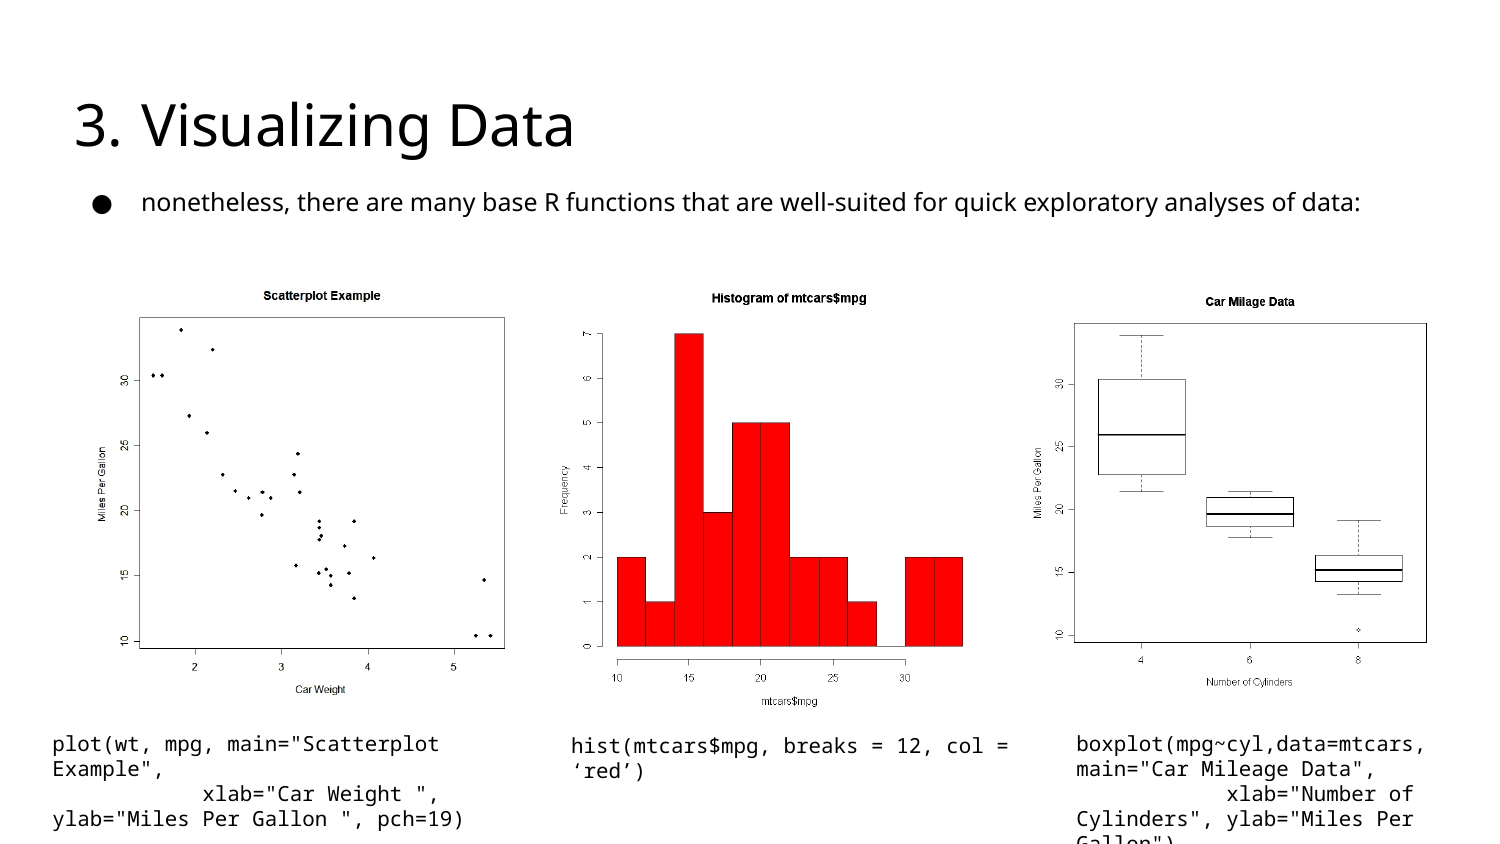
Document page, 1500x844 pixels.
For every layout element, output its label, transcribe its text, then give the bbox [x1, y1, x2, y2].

text_box hist(mtcars$mpg, breaks = 12, col = ‘red’) [555, 718, 1061, 783]
picture [93, 271, 528, 706]
list nonetheless, there are many base R functions that are well-suited for quick exploratory analyses of data: [51, 166, 1379, 261]
title Visualizing Data [51, 72, 1449, 167]
text_box plot(wt, mpg, main="Scatterplot Example", xlab="Car Weight ", ylab="Miles Per Gallon ", pch=19) [37, 715, 569, 781]
picture [1029, 278, 1450, 699]
text_box boxplot(mpg~cyl,data=mtcars, main="Car Mileage Data", xlab="Number of Cylinders", ylab="Miles Per Gallon") [1061, 715, 1484, 810]
picture [555, 272, 1002, 719]
